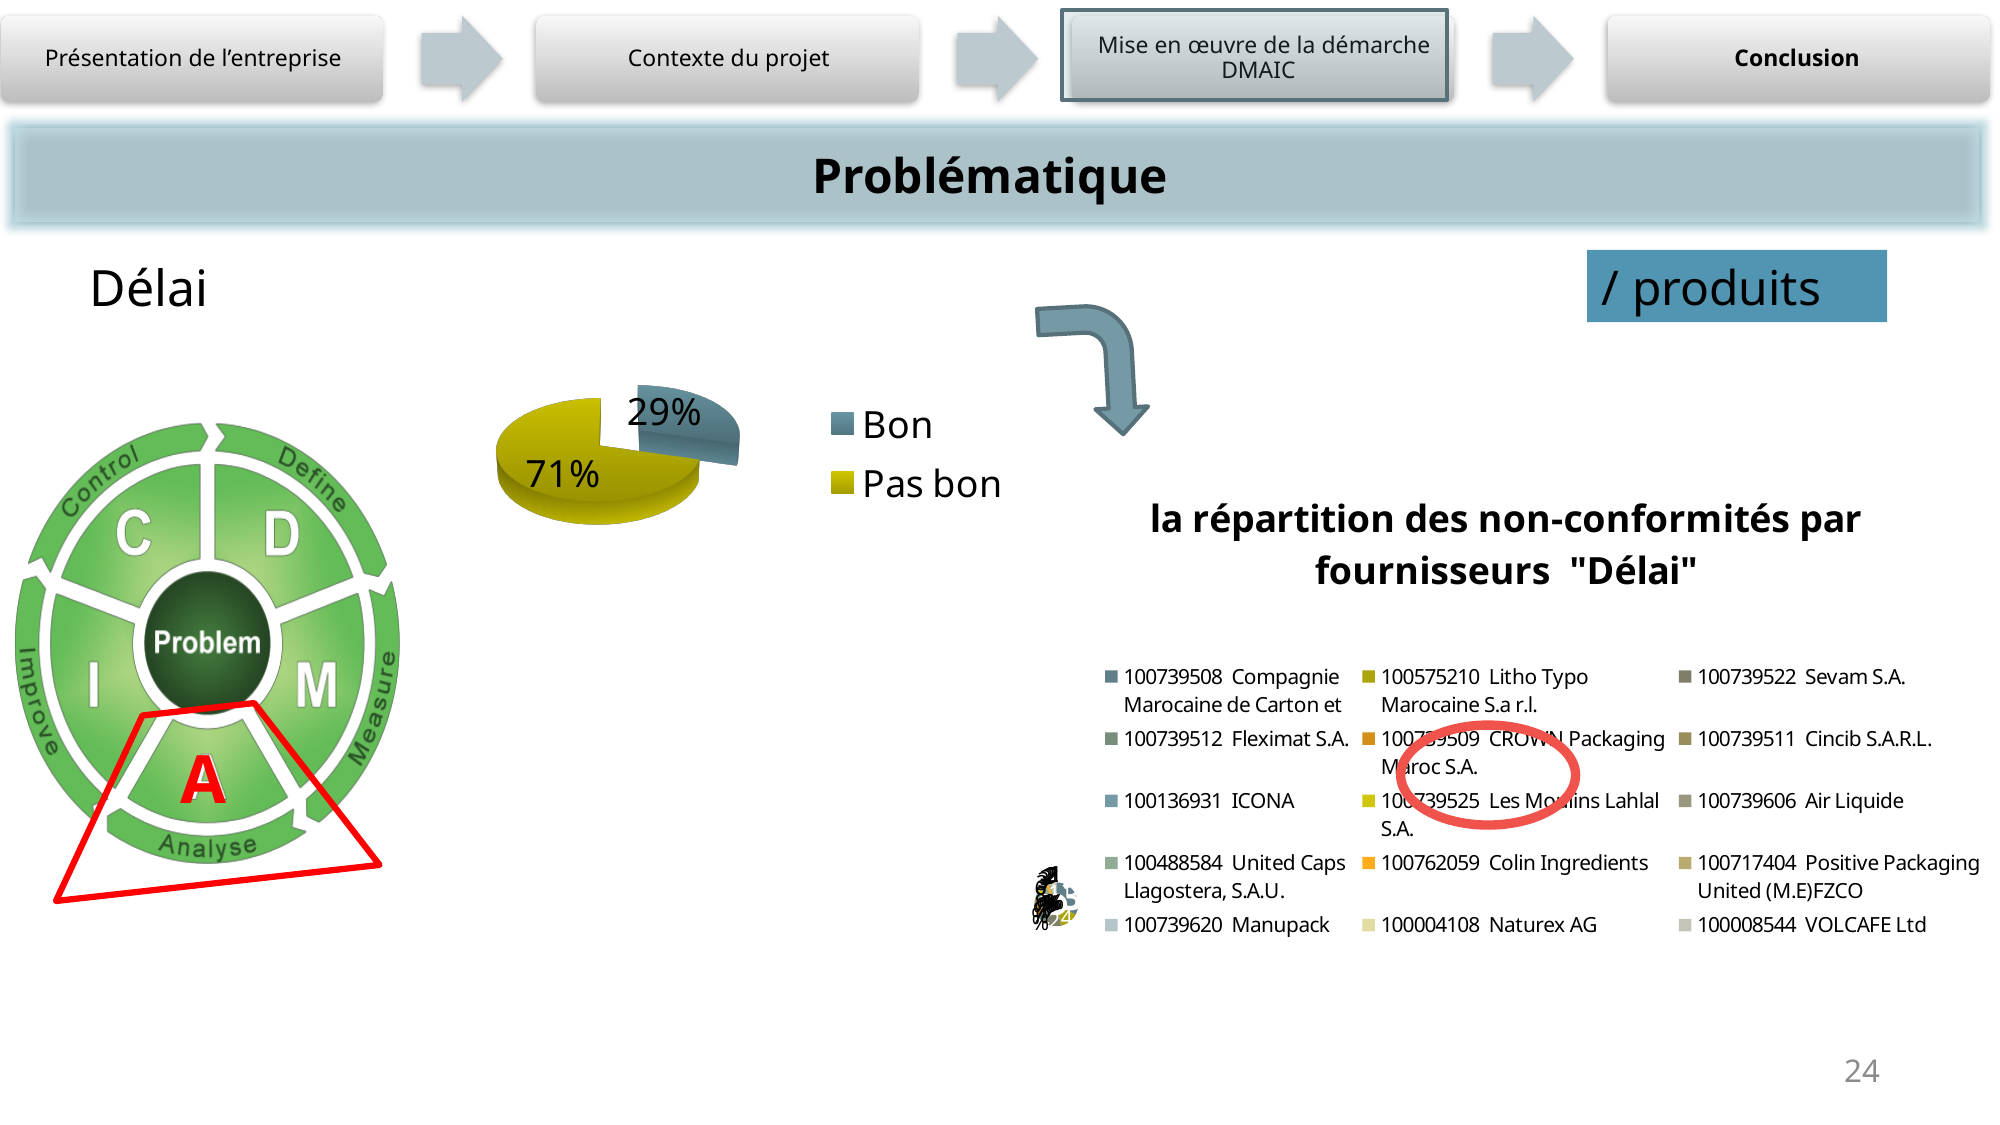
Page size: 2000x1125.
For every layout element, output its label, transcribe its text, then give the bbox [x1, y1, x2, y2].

text_box Problématique [28, 141, 1966, 209]
chart [411, 214, 2000, 1125]
picture [12, 419, 400, 865]
text_box Délai [74, 248, 282, 324]
text_box [55, 872, 317, 902]
text_box [1043, 304, 1150, 437]
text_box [0, 15, 1992, 103]
text_box / produits [1587, 249, 1888, 323]
text_box [1060, 8, 1449, 13]
